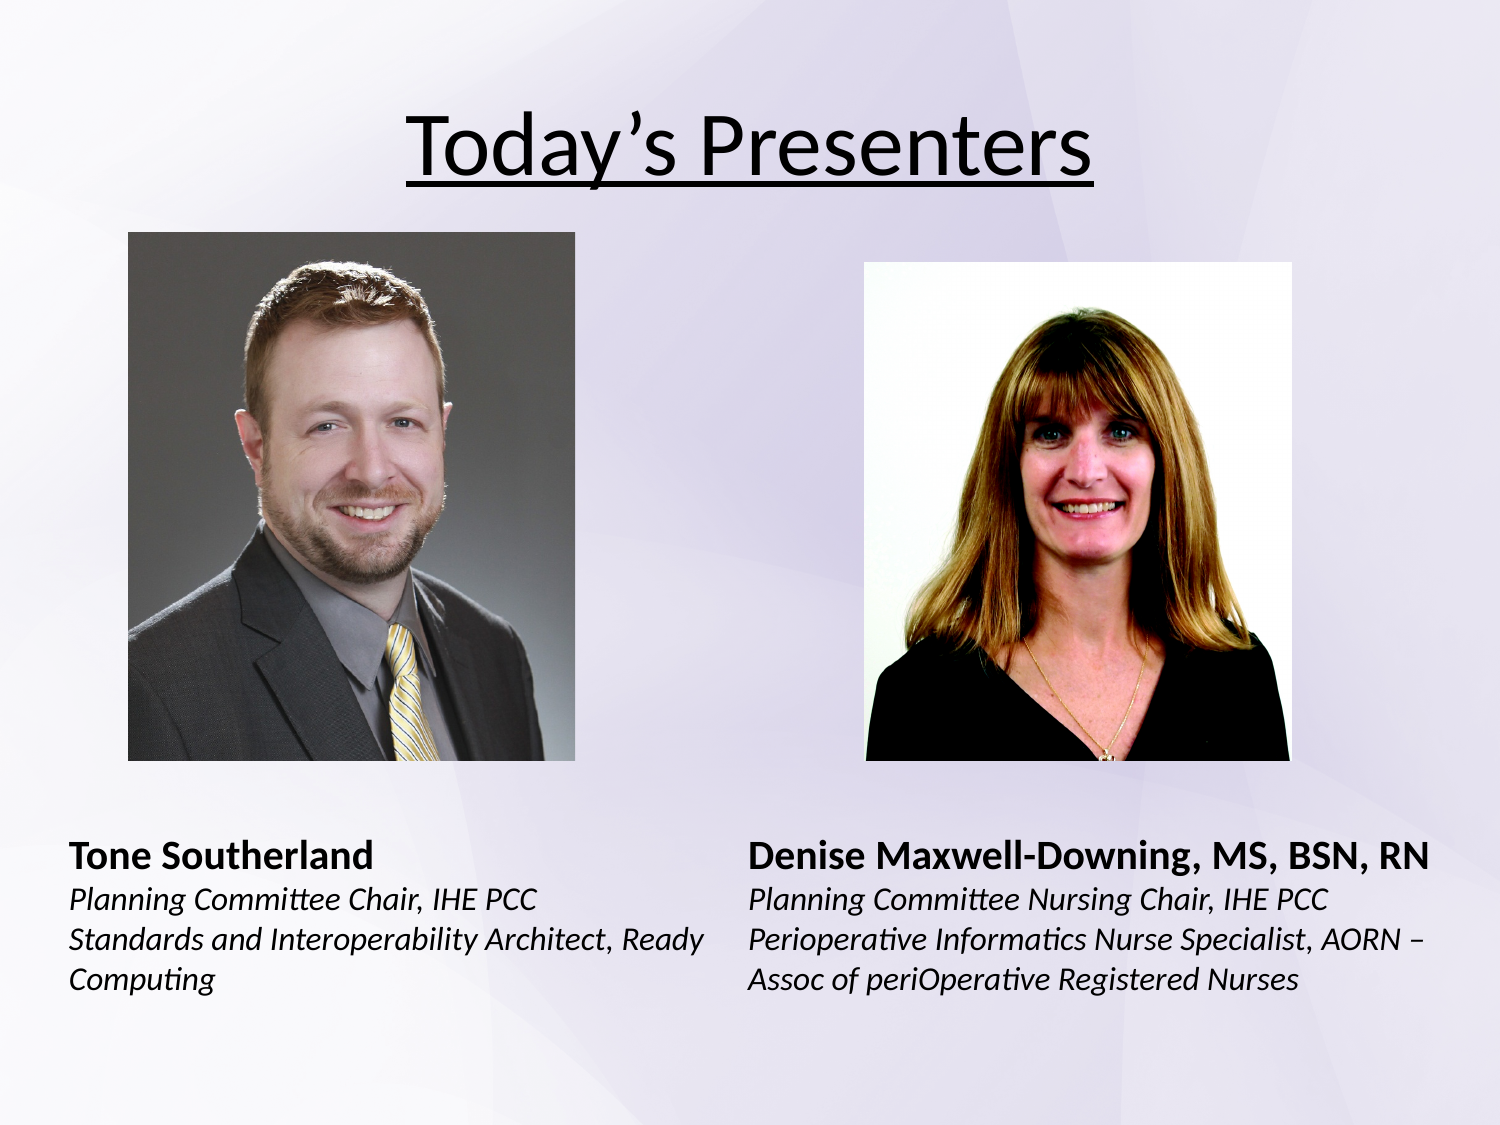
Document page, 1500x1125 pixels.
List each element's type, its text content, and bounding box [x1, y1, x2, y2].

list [864, 262, 1292, 761]
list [127, 232, 576, 761]
text_box Denise Maxwell-Downing, MS, BSN, RN Planning Committee Nursing Chair, IHE PCC Perioperative Informatics Nurse Specialist, AORN – Assoc of periOperative Registered Nurses [734, 820, 1500, 1005]
text_box Tone Southerland Planning Committee Chair, IHE PCC Standards and Interoperability Architect, Ready Computing [54, 820, 734, 1045]
title Today’s Presenters [75, 45, 1425, 233]
